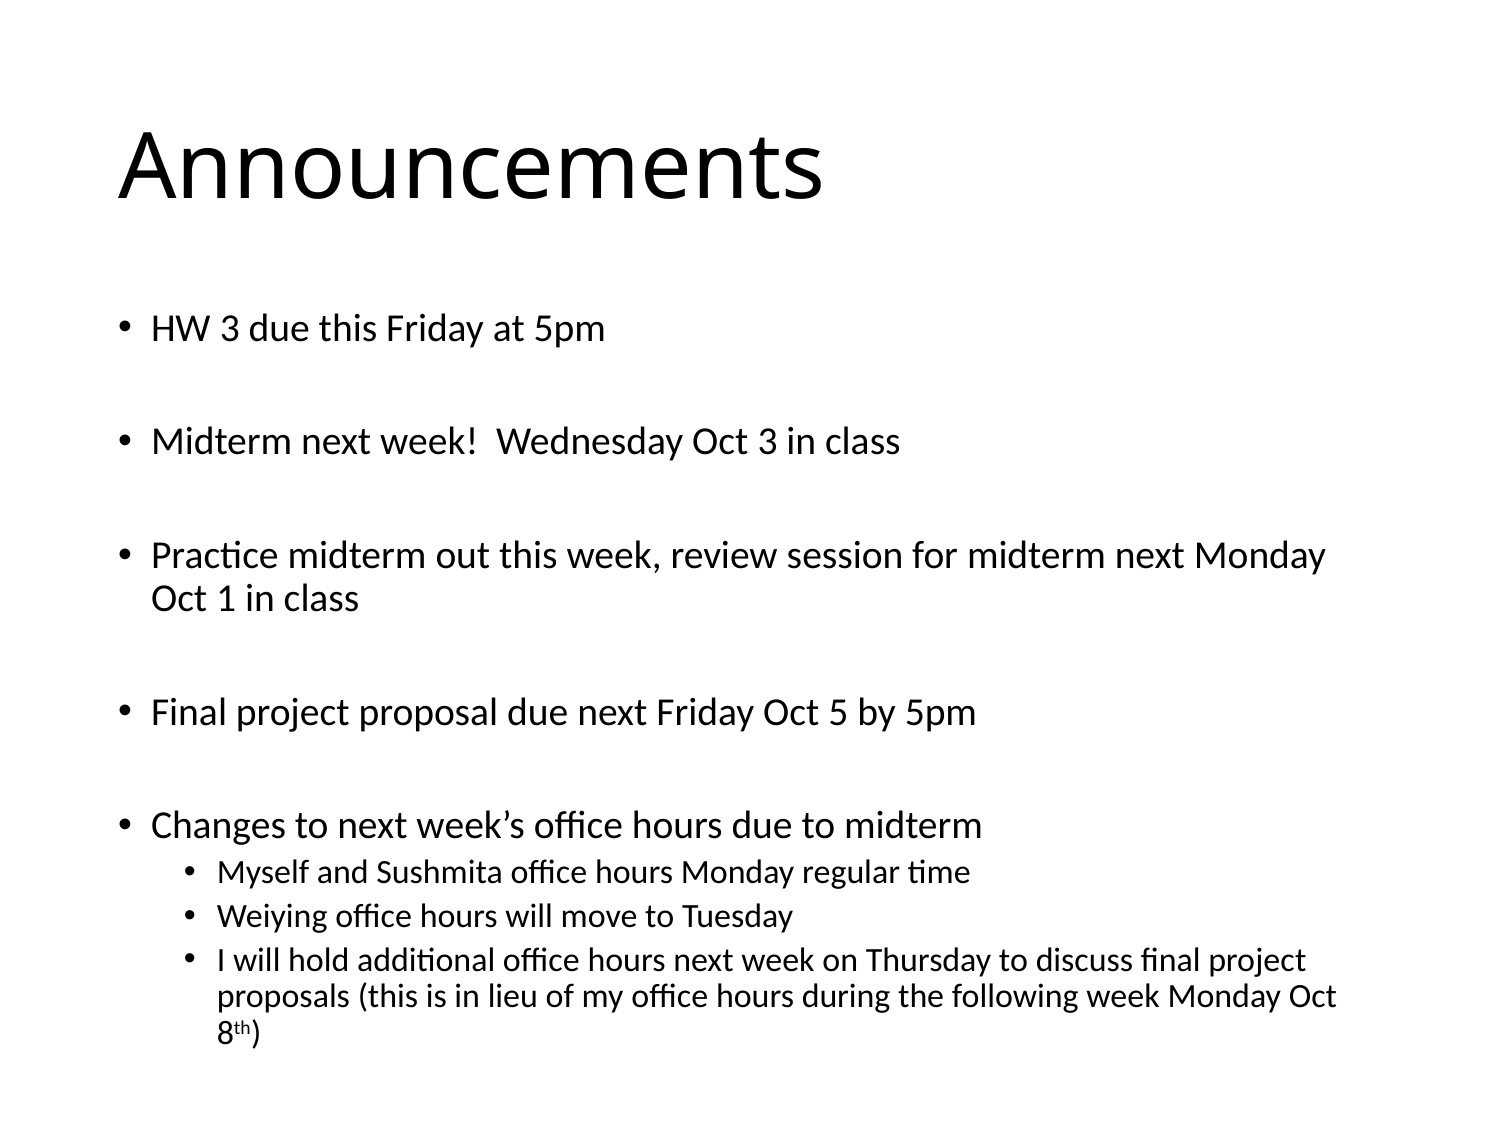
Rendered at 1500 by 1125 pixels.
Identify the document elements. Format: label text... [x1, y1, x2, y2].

list HW 3 due this Friday at 5pm Midterm next week! Wednesday Oct 3 in class Practice midterm out this week, review session for midterm next Monday Oct 1 in class Final project proposal due next Friday Oct 5 by 5pm Changes to next week’s office hours due to midterm Myself and Sushmita office hours Monday regular time Weiying office hours will move to Tuesday I will hold additional office hours next week on Thursday to discuss final project proposals (this is in lieu of my office hours during the following week Monday Oct 8th) [103, 299, 1397, 1071]
title Announcements [103, 59, 1397, 278]
